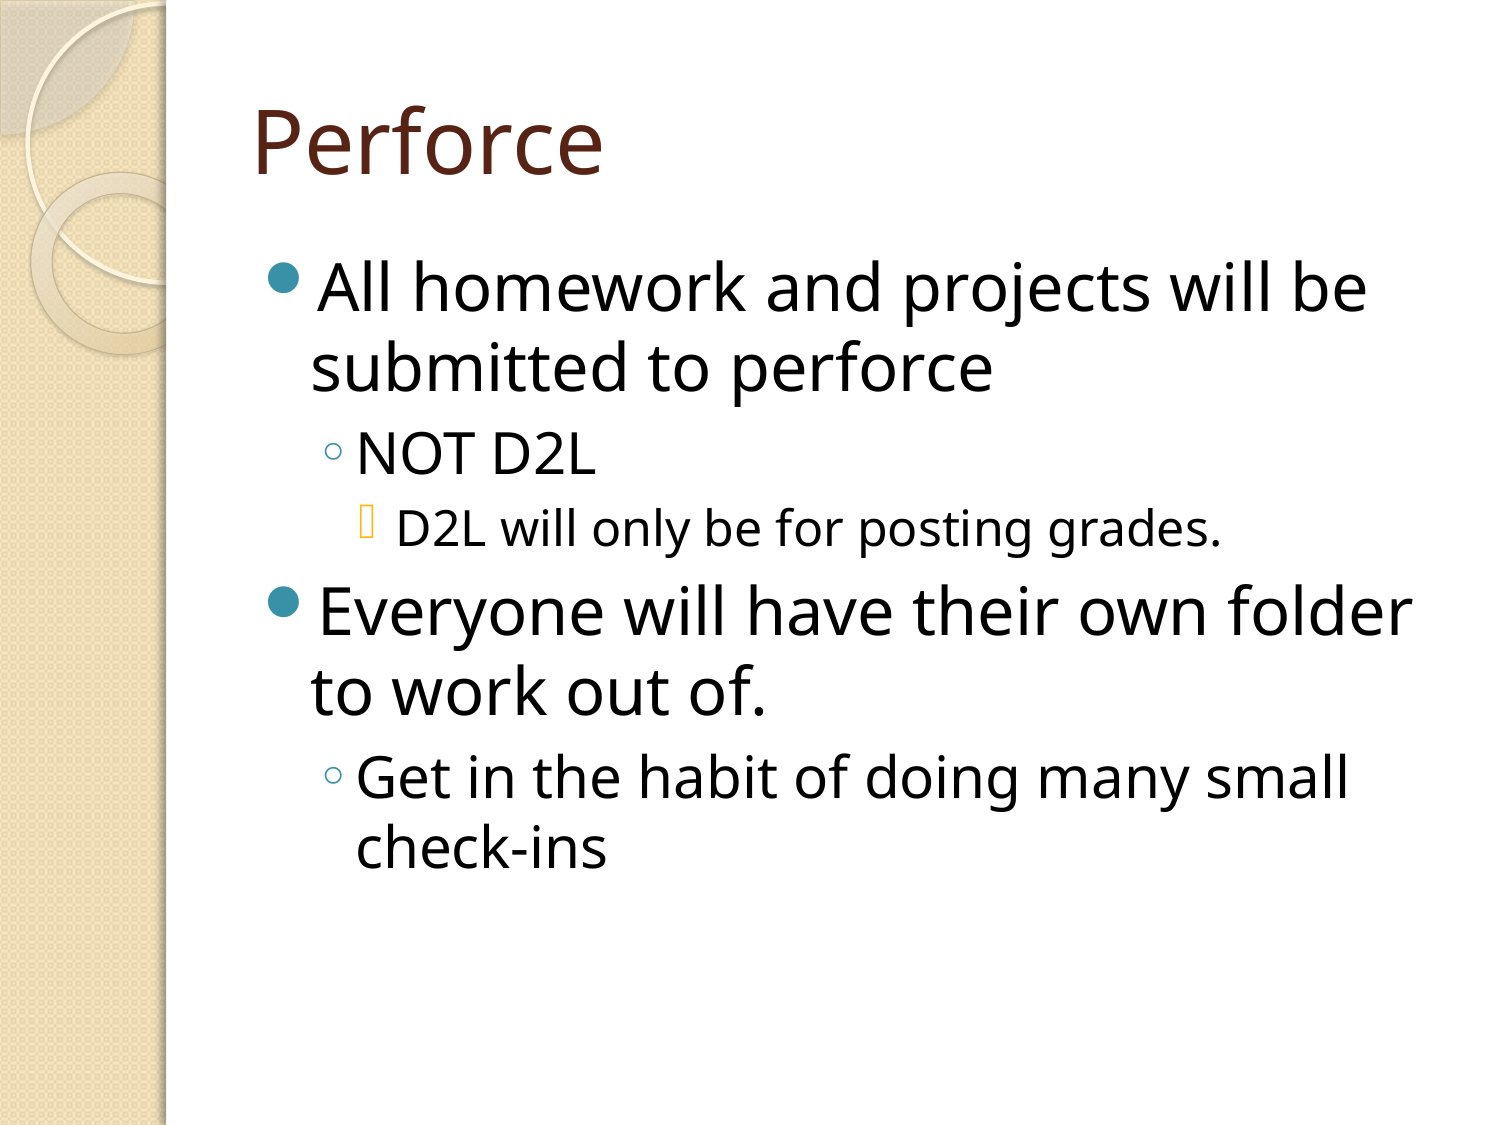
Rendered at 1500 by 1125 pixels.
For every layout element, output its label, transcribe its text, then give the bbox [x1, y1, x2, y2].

title Perforce [235, 45, 1466, 233]
list All homework and projects will be submitted to perforce NOT D2L D2L will only be for posting grades. Everyone will have their own folder to work out of. Get in the habit of doing many small check-ins [235, 237, 1466, 1025]
